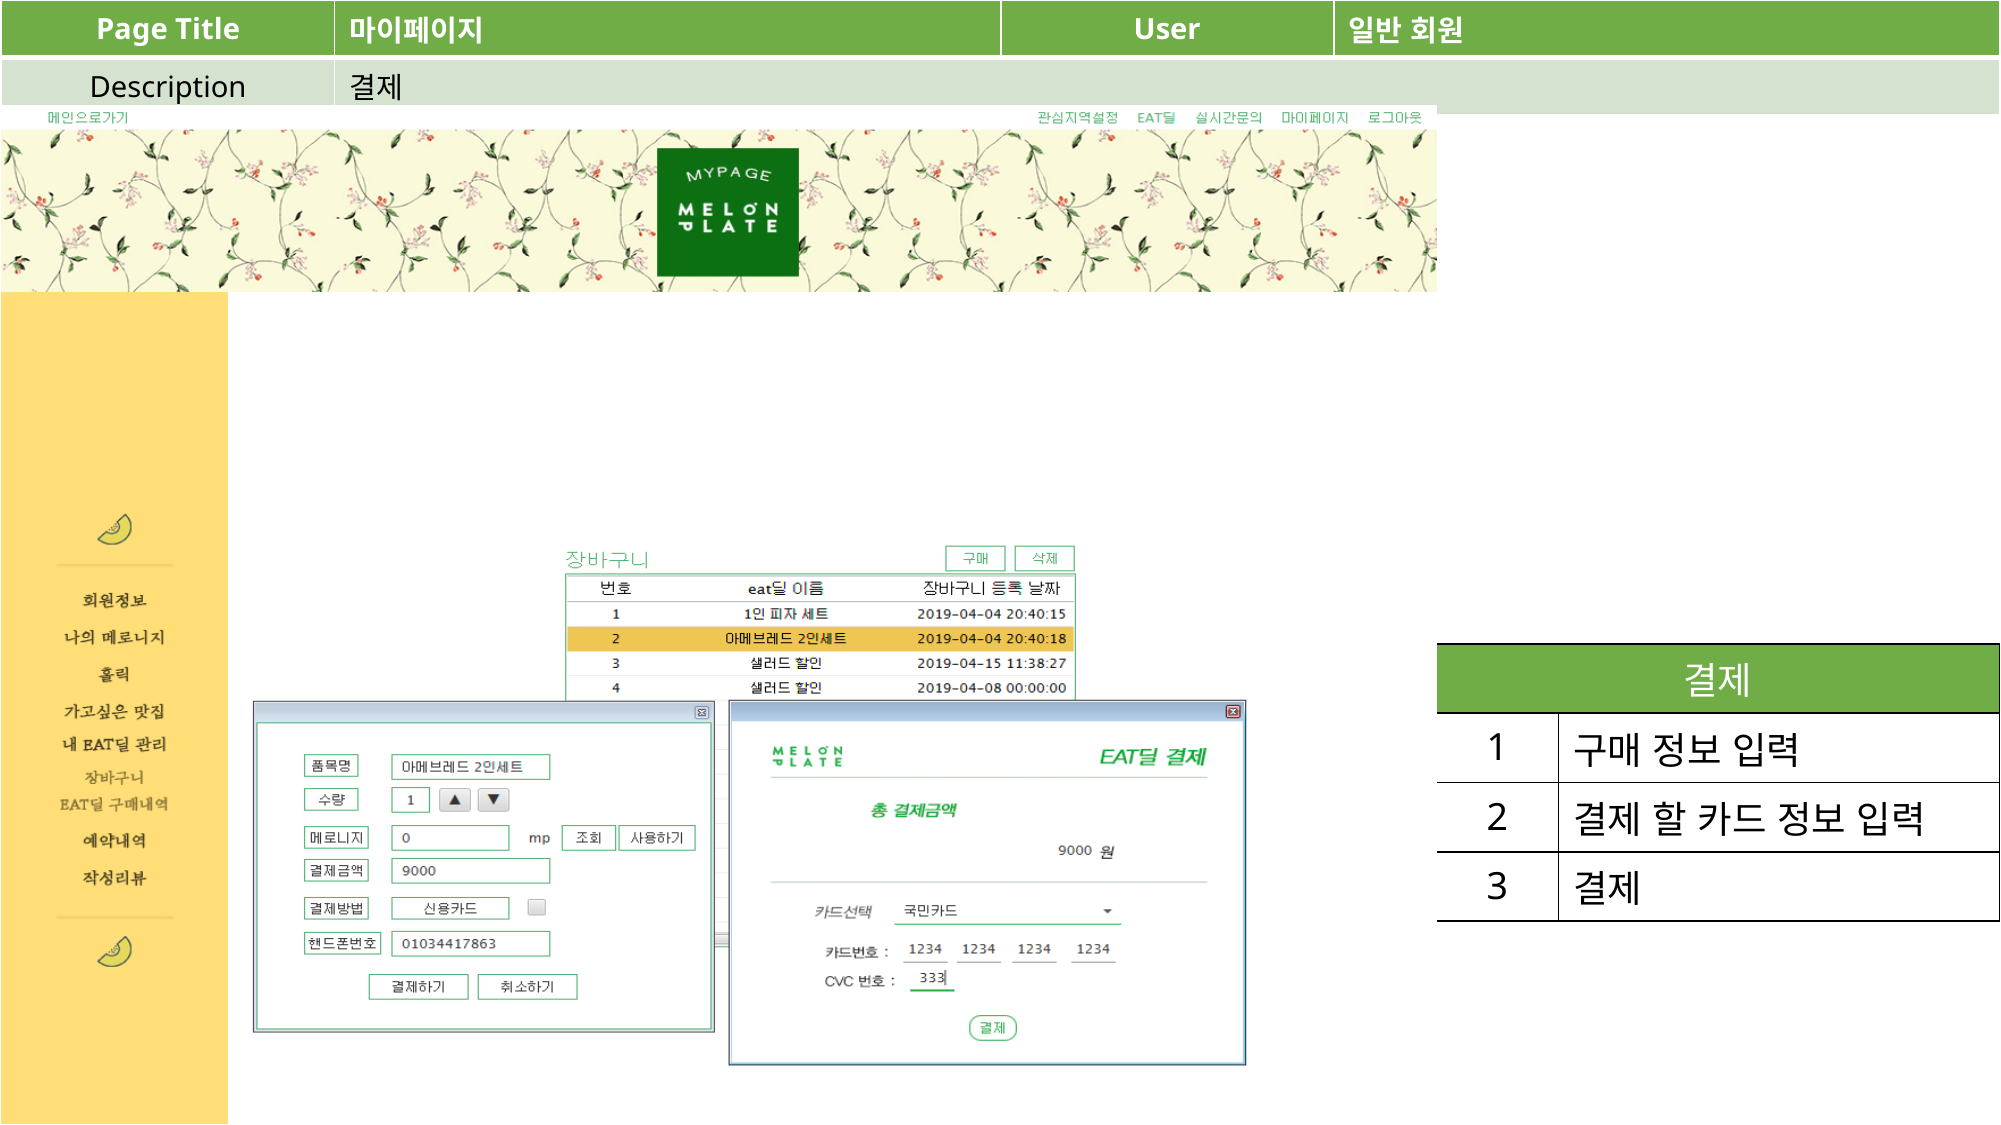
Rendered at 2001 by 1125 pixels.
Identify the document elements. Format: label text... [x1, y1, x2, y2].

table_cell 구매 정보 입력 [1559, 714, 1999, 782]
table_cell 결제 [335, 60, 1999, 114]
table_cell 1 [1437, 714, 1558, 782]
table_header 결제 [1437, 645, 1999, 712]
table_cell 결제 [1559, 853, 1999, 920]
table_cell 2 [1437, 783, 1558, 851]
table_cell 3 [1437, 853, 1558, 920]
table_cell Description [2, 60, 334, 105]
table_header 일반 회원 [1335, 1, 1999, 55]
picture [1, 105, 1437, 1124]
table_cell 결제 할 카드 정보 입력 [1559, 783, 1999, 851]
table_header 마이페이지 [335, 1, 1000, 55]
table_header User [1002, 1, 1333, 55]
table_header Page Title [2, 1, 334, 55]
